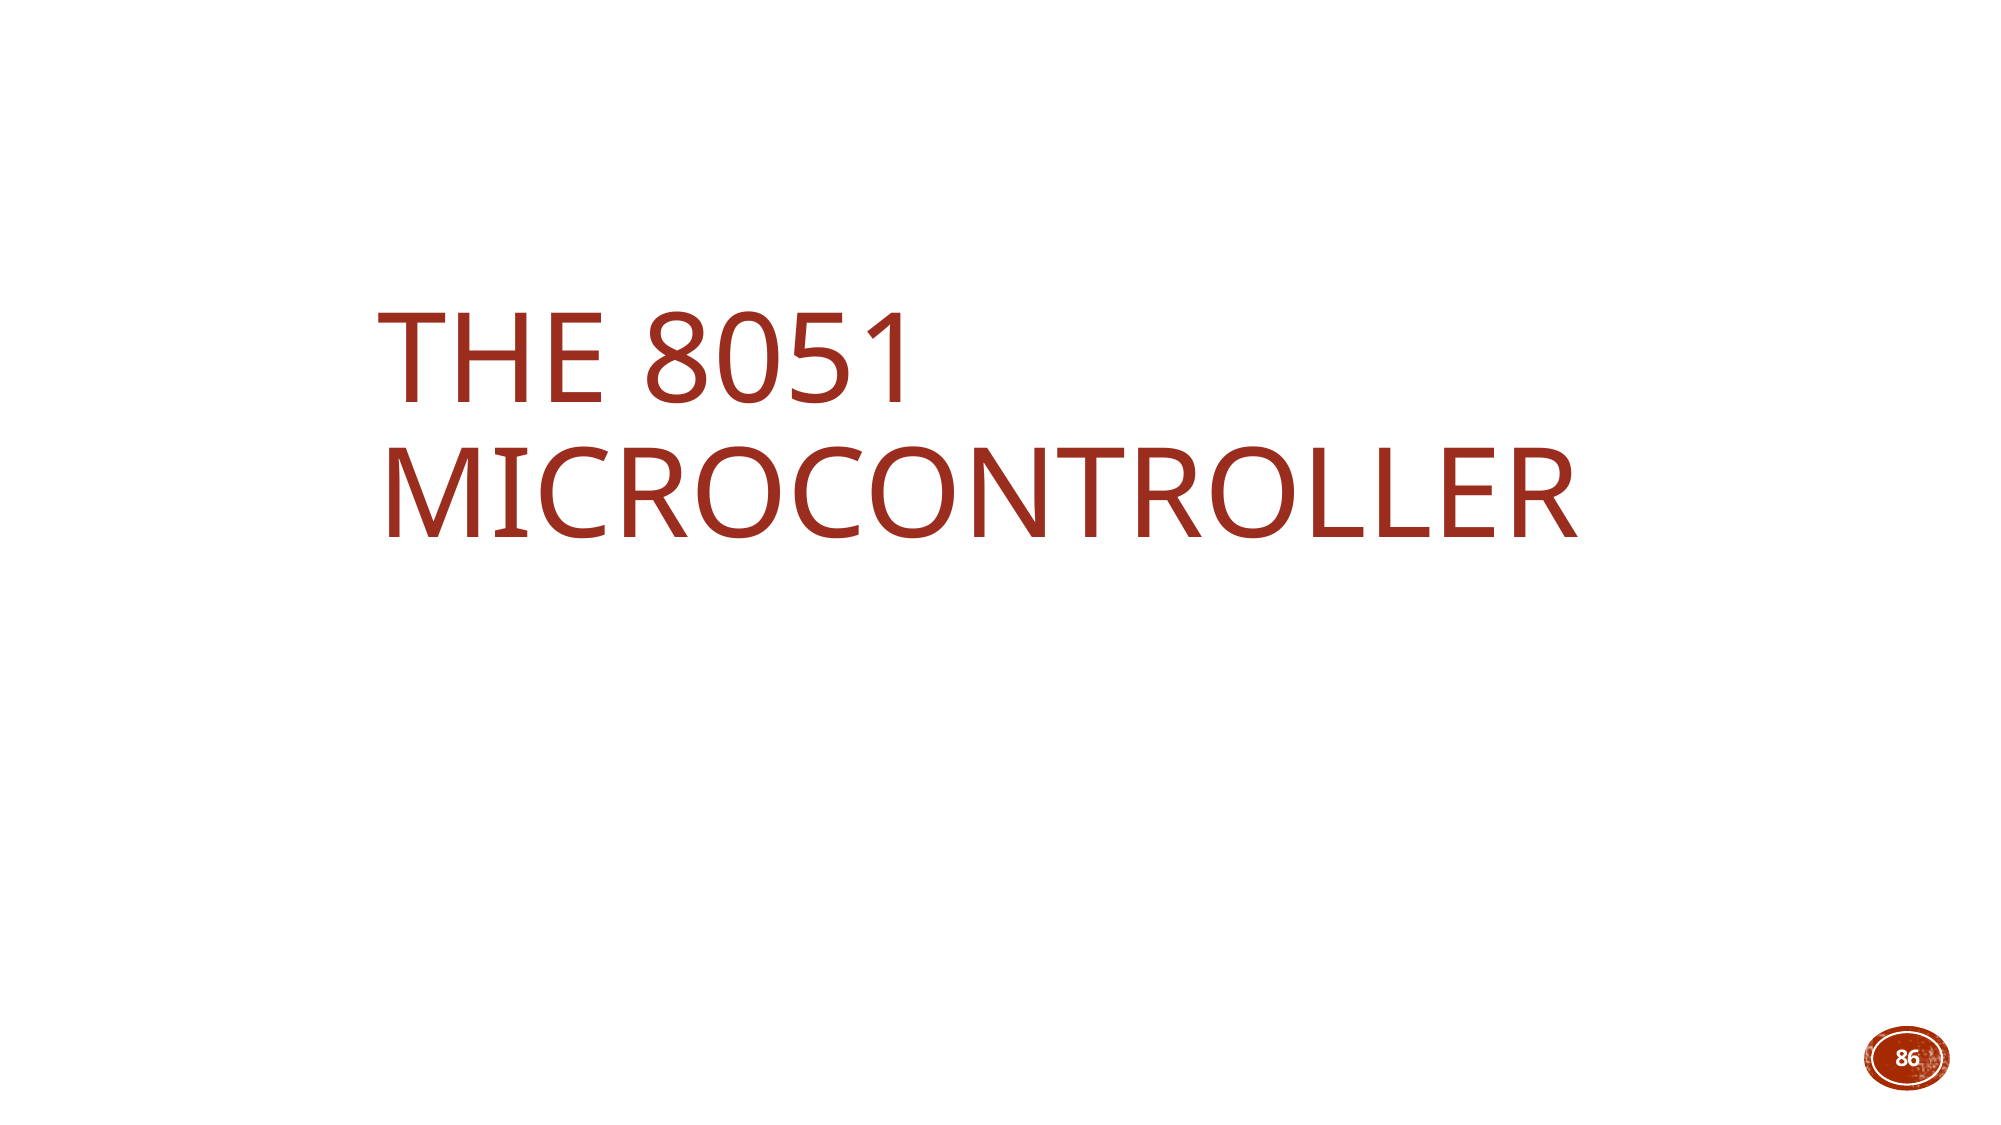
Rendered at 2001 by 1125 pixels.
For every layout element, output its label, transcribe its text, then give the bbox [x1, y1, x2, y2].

slide_number 86 [1855, 1028, 1961, 1089]
title The 8051 Microcontroller [362, 287, 1638, 675]
